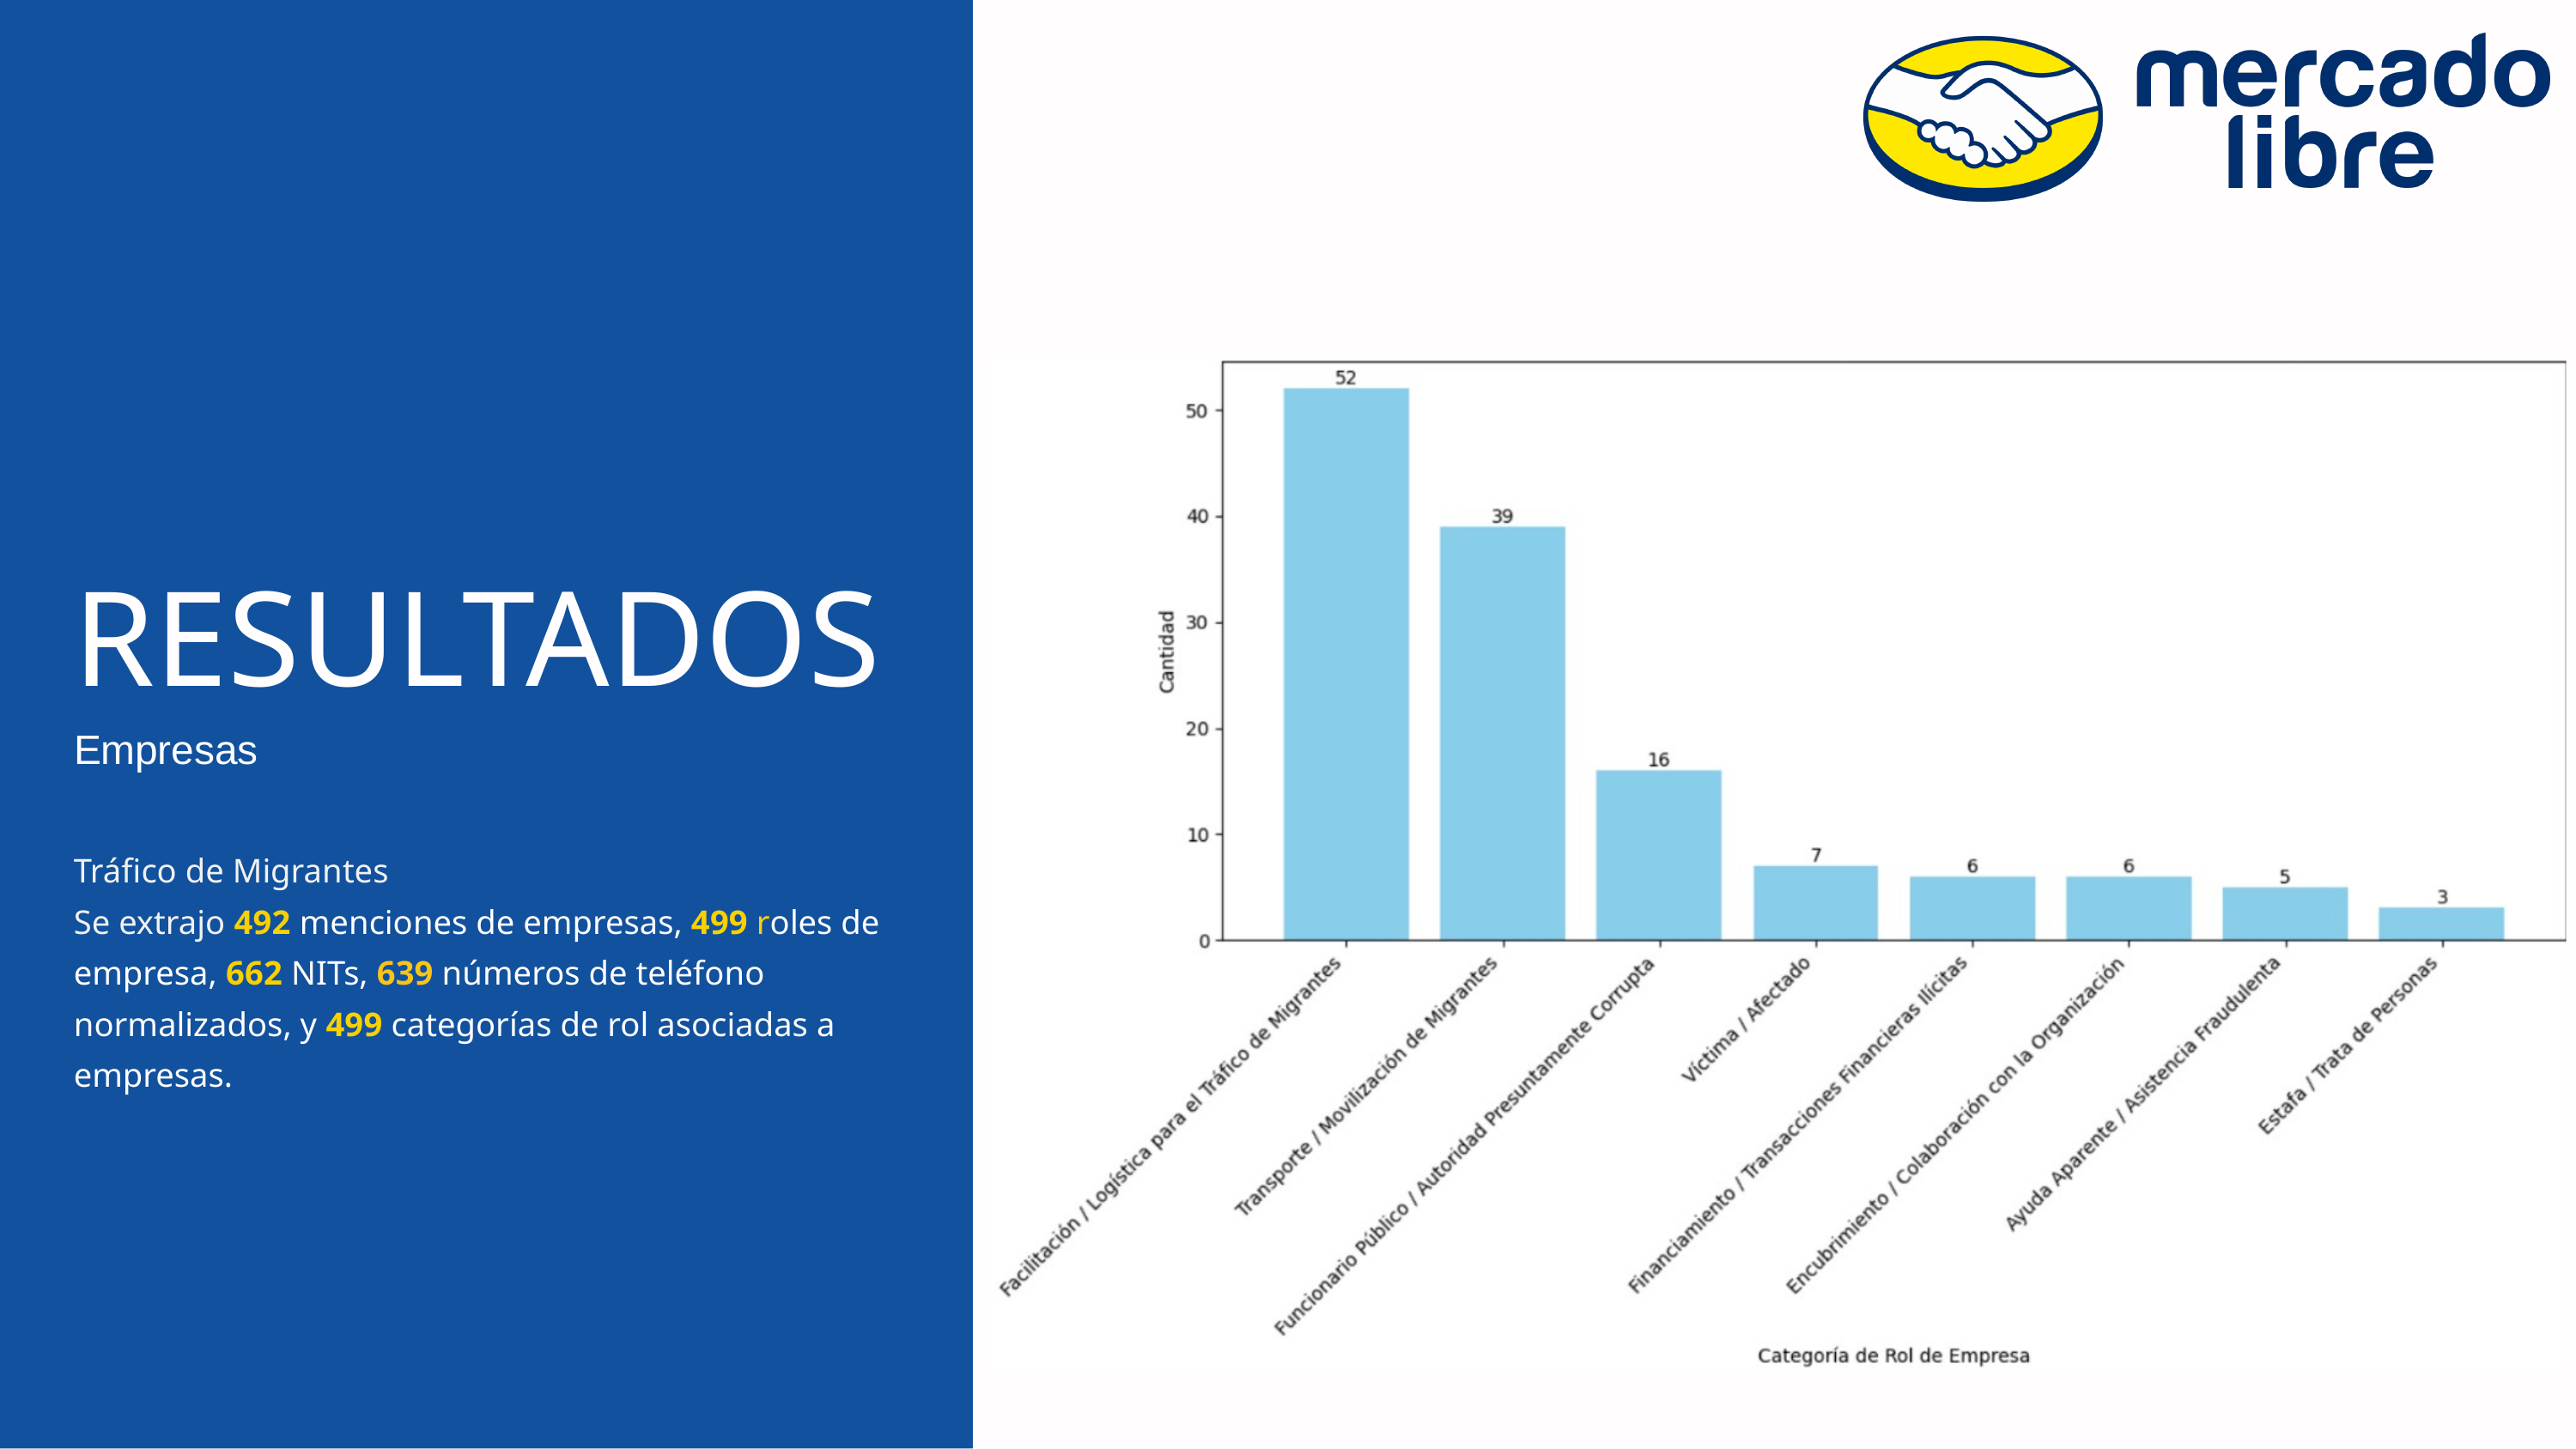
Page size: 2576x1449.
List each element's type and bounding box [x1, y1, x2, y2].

picture [1863, 33, 2551, 202]
text_box [73, 530, 900, 1191]
picture [985, 359, 2567, 1369]
text_box [0, 0, 974, 1449]
